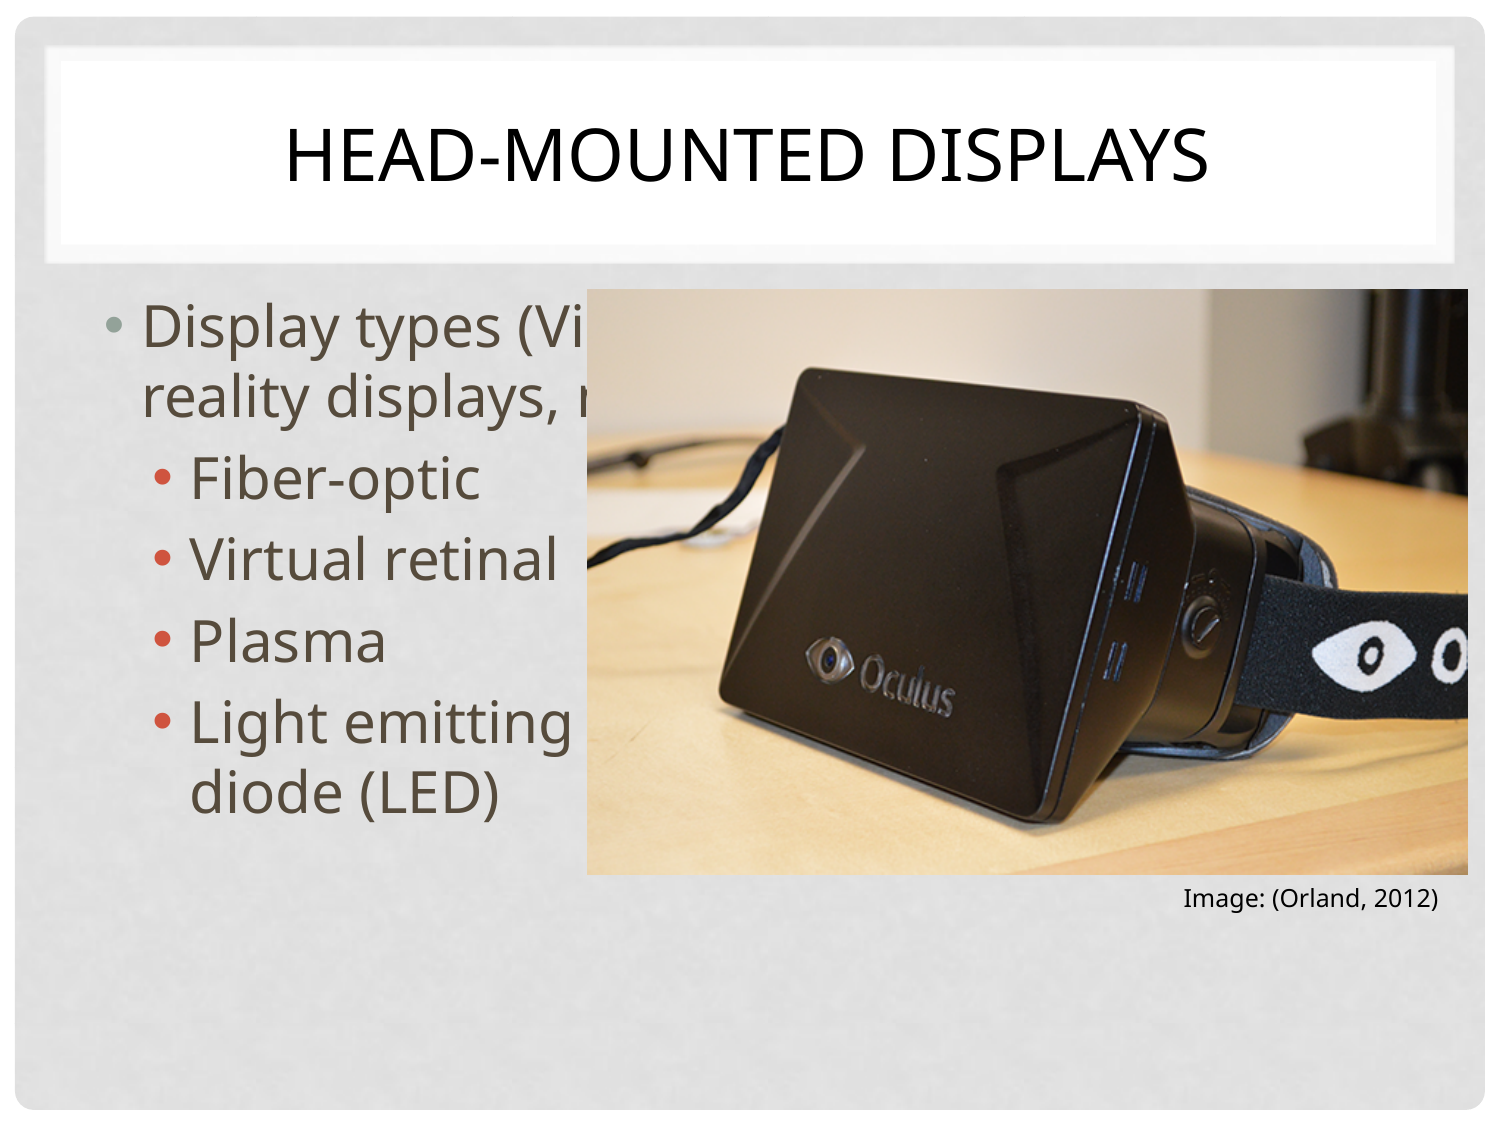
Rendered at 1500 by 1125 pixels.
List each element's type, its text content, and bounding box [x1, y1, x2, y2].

title Head-mounted Displays [69, 66, 1425, 238]
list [587, 289, 1468, 876]
list Display types (Virtual reality displays, n.d.) Fiber-optic Virtual retinal Plasma Light emitting diode (LED) [69, 281, 733, 1005]
text_box Image: (Orland, 2012) [1168, 876, 1454, 920]
